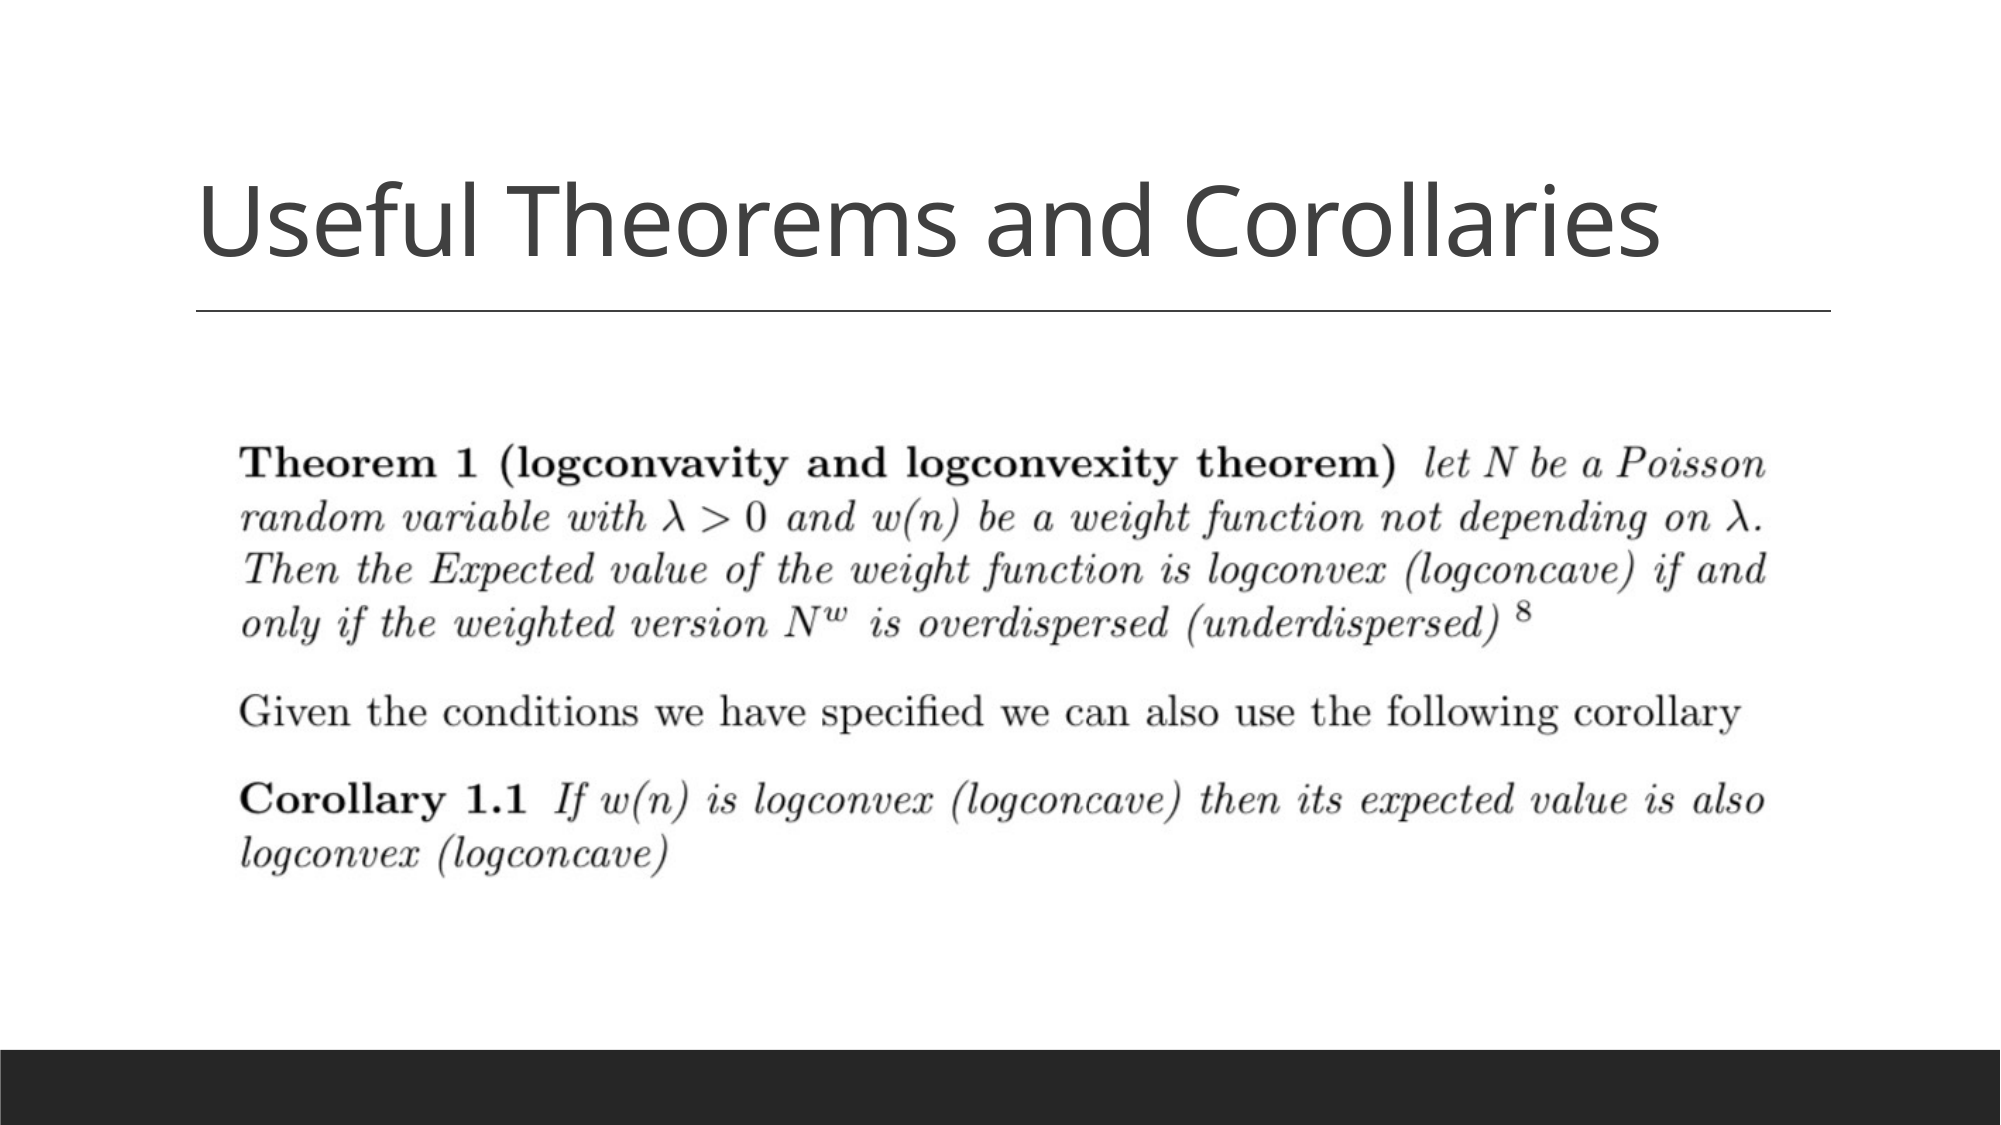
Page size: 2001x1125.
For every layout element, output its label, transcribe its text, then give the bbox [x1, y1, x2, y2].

title Useful Theorems and Corollaries [180, 47, 1830, 285]
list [179, 416, 1831, 893]
